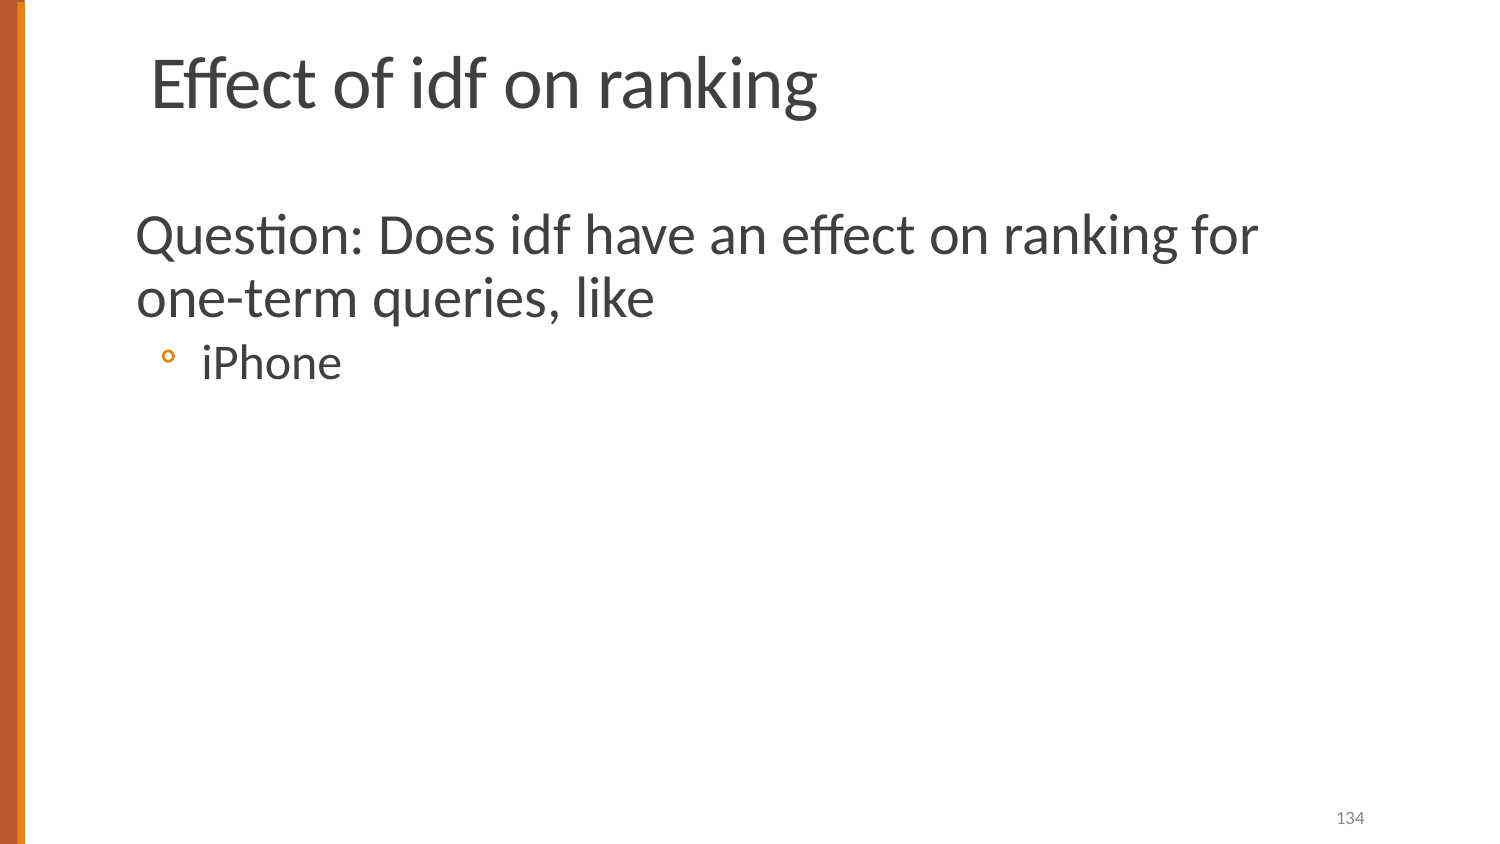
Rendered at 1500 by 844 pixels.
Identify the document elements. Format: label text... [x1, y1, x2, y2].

title Effect of idf on ranking [135, 19, 1373, 132]
list Question: Does idf have an effect on ranking for one-term queries, like iPhone [135, 196, 1373, 760]
slide_number 134 [1218, 794, 1380, 840]
